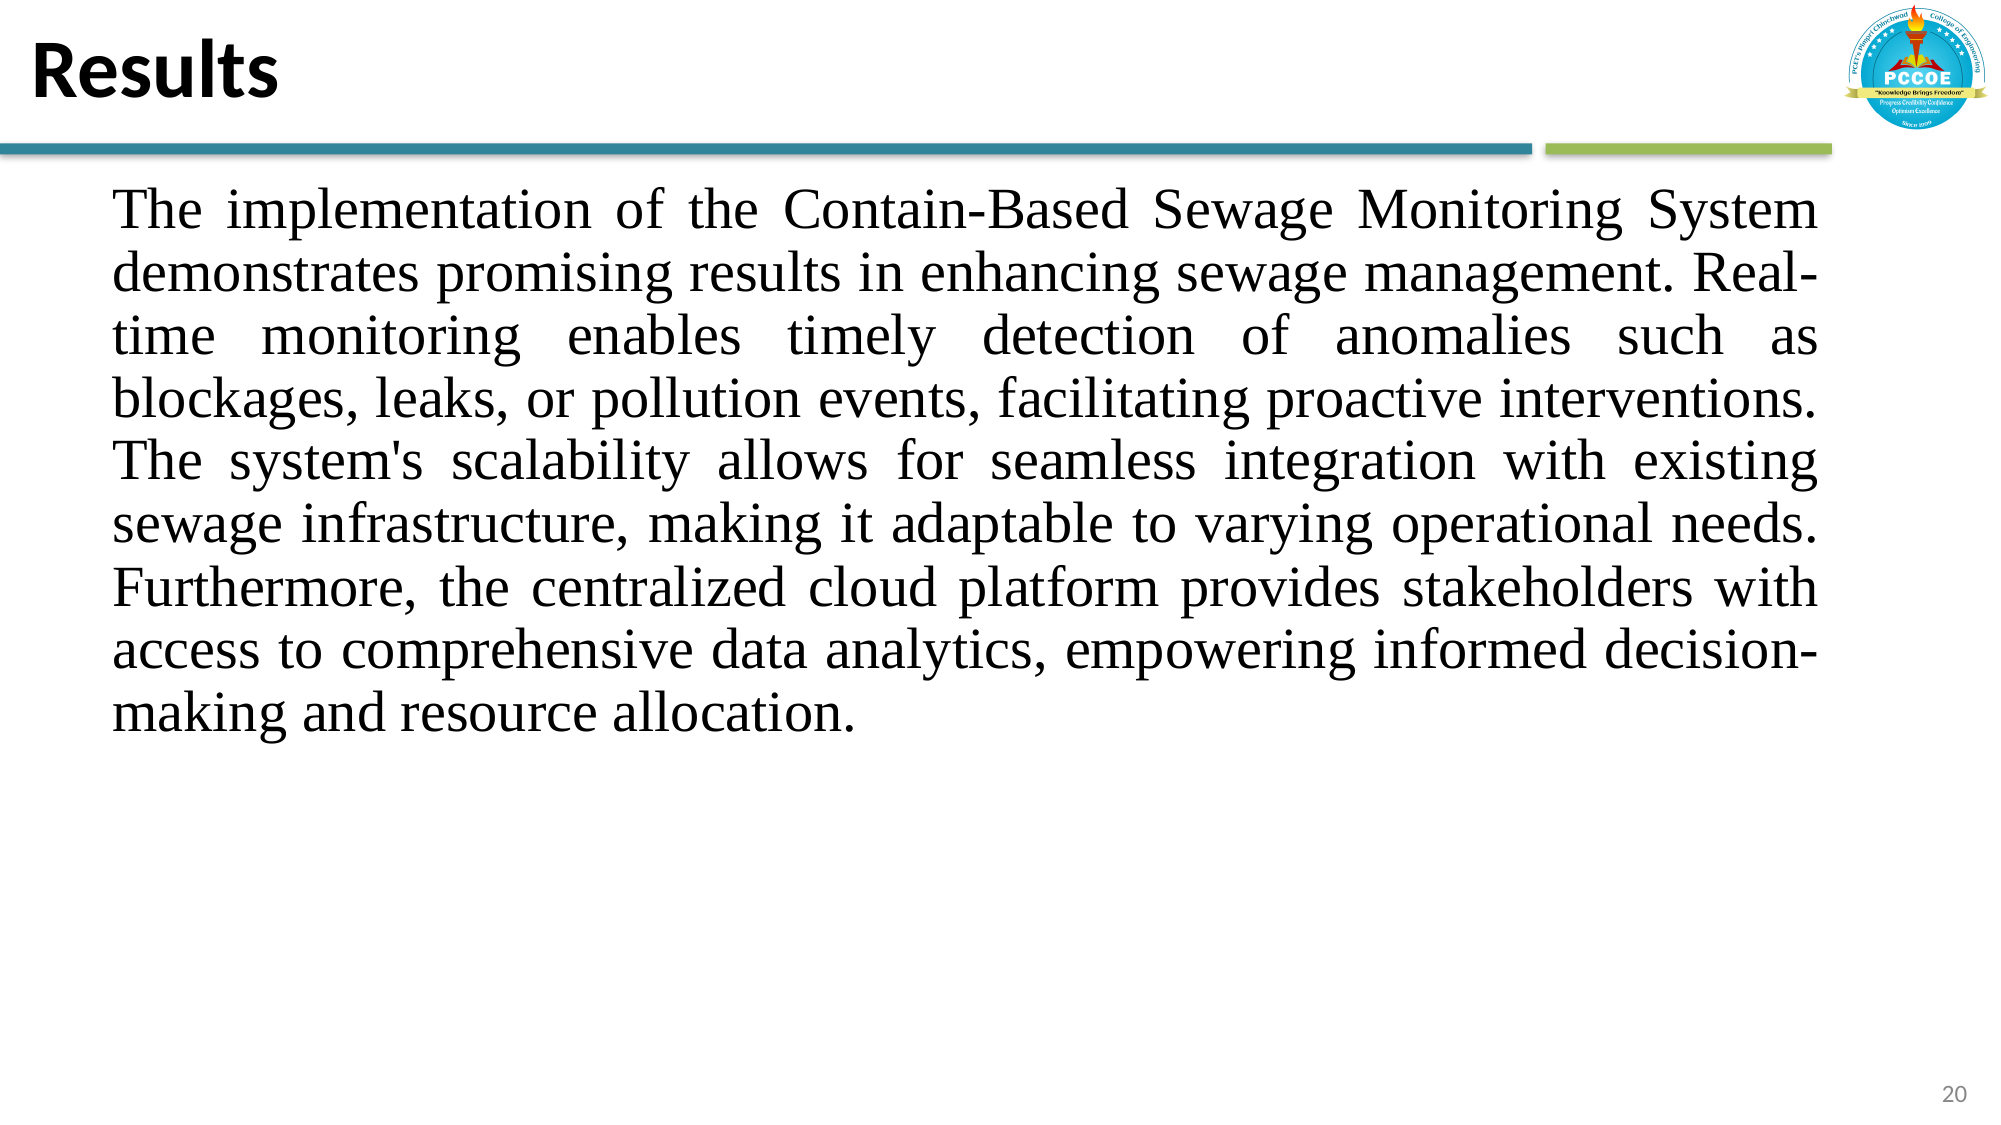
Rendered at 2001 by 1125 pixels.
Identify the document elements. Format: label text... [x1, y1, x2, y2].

slide_number 20 [1532, 1070, 1983, 1116]
title Results [16, 11, 1832, 130]
list The implementation of the Contain-Based Sewage Monitoring System demonstrates promising results in enhancing sewage management. Real-time monitoring enables timely detection of anomalies such as blockages, leaks, or pollution events, facilitating proactive interventions. The system's scalability allows for seamless integration with existing sewage infrastructure, making it adaptable to varying operational needs. Furthermore, the centralized cloud platform provides stakeholders with access to comprehensive data analytics, empowering informed decision-making and resource allocation. [78, 170, 1835, 1116]
picture [1839, 3, 1994, 132]
